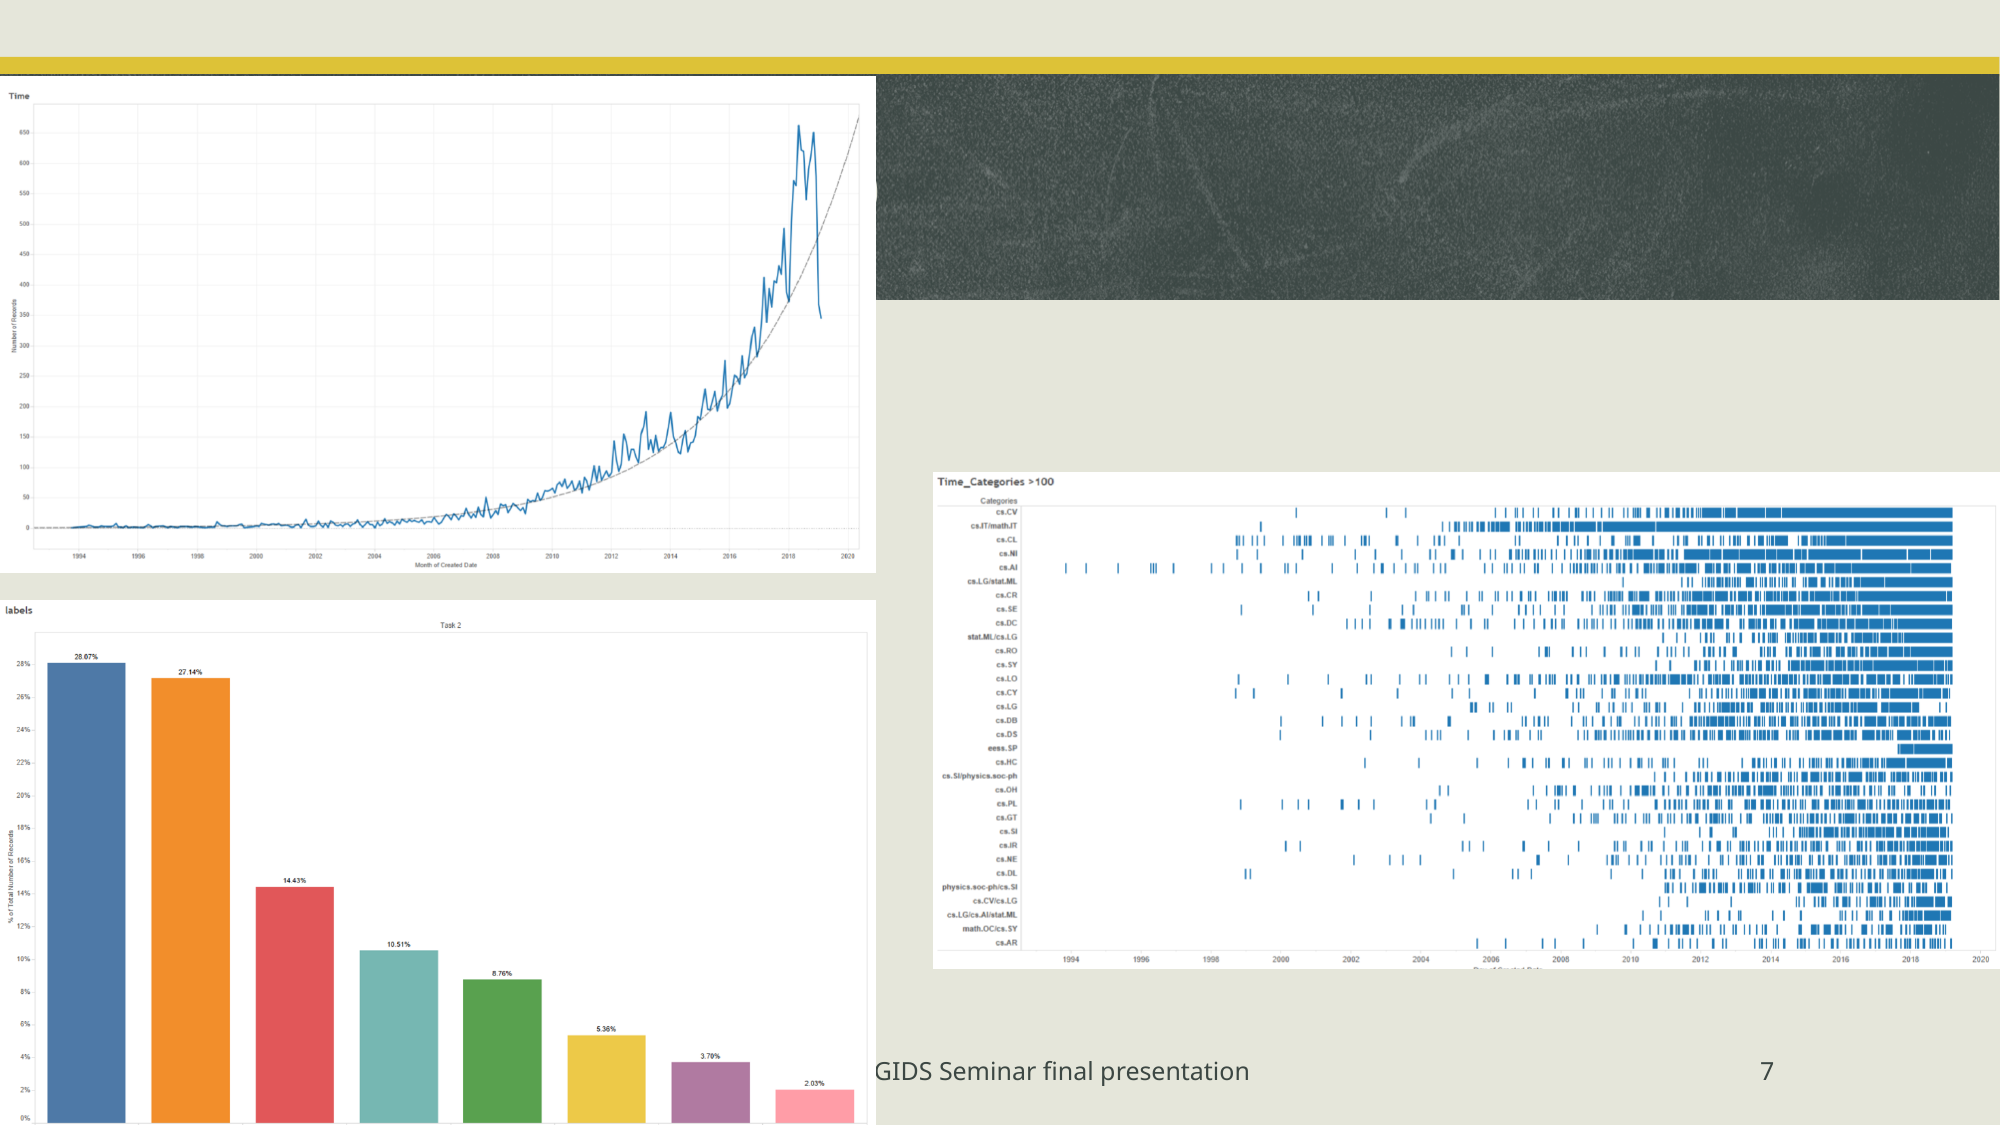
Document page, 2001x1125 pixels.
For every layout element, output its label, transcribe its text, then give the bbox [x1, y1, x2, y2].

picture [0, 74, 2000, 300]
title AI CUP 2019 (1/3) (2/3) [876, 76, 1790, 300]
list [0, 76, 876, 573]
picture [933, 472, 2000, 969]
footer 2019 TMU GIDS Seminar final presentation [876, 1042, 1466, 1103]
slide_number 7 [1466, 1042, 1790, 1103]
picture [0, 600, 876, 1125]
